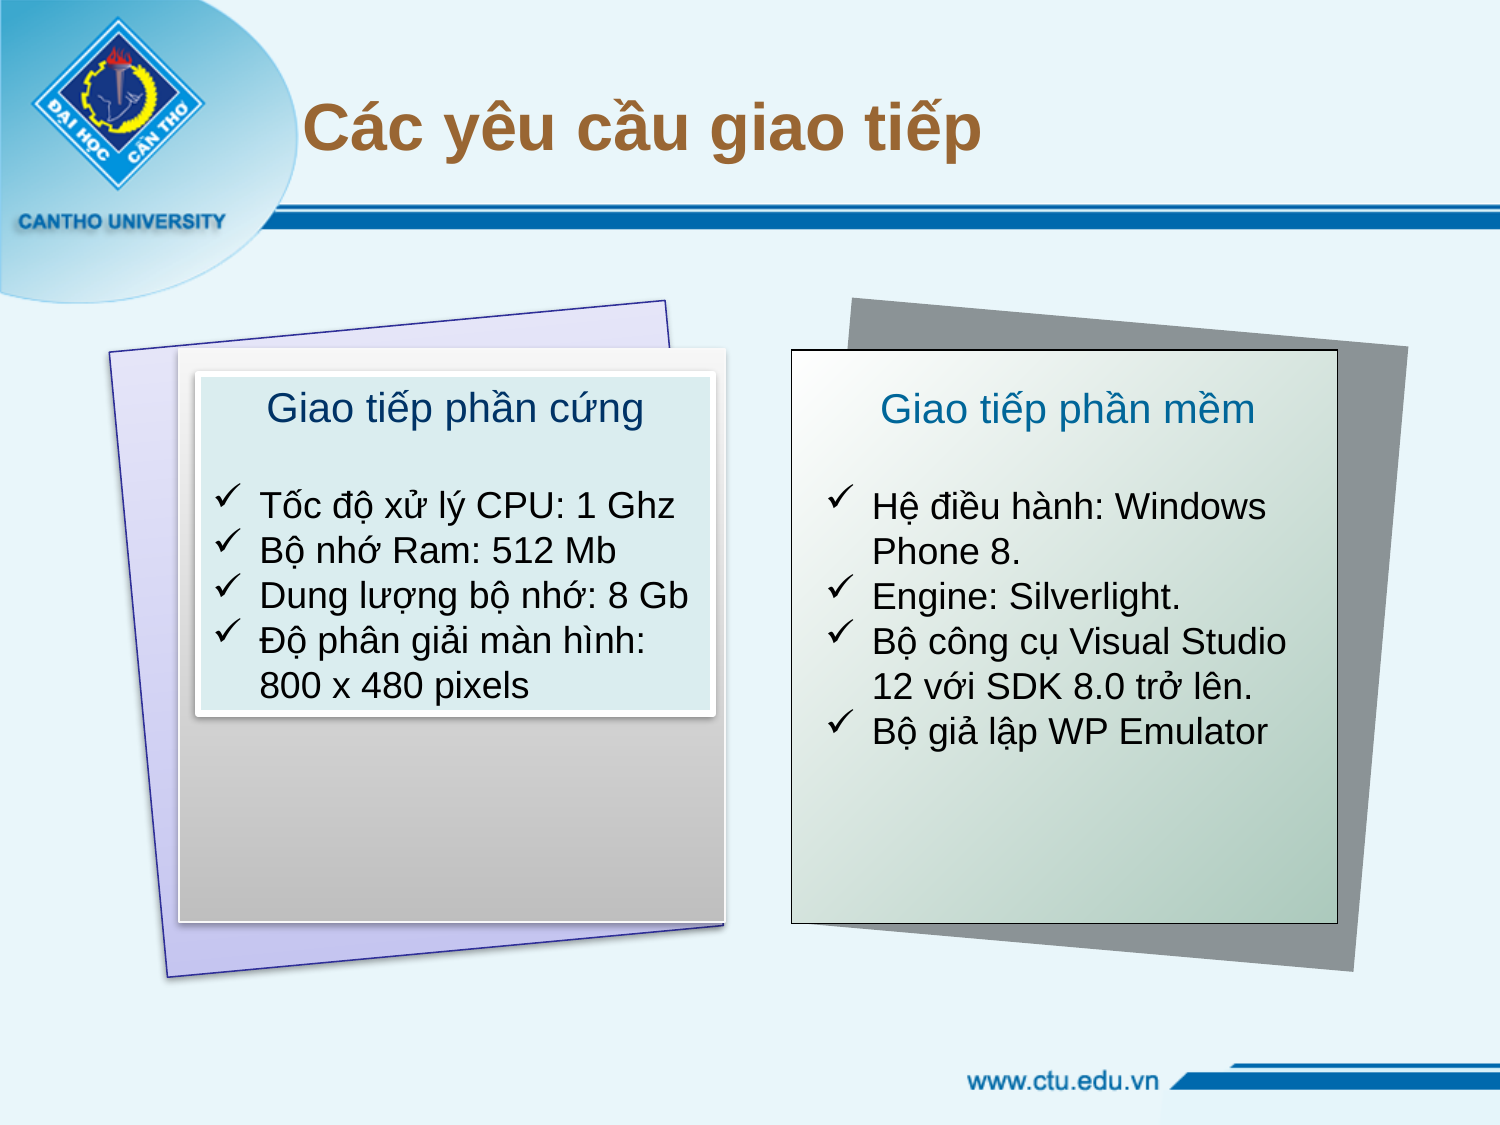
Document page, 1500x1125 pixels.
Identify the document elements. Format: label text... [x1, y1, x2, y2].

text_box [136, 324, 726, 954]
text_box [791, 320, 1383, 949]
picture [0, 0, 1500, 1125]
title Các yêu cầu giao tiếp [287, 46, 1450, 202]
